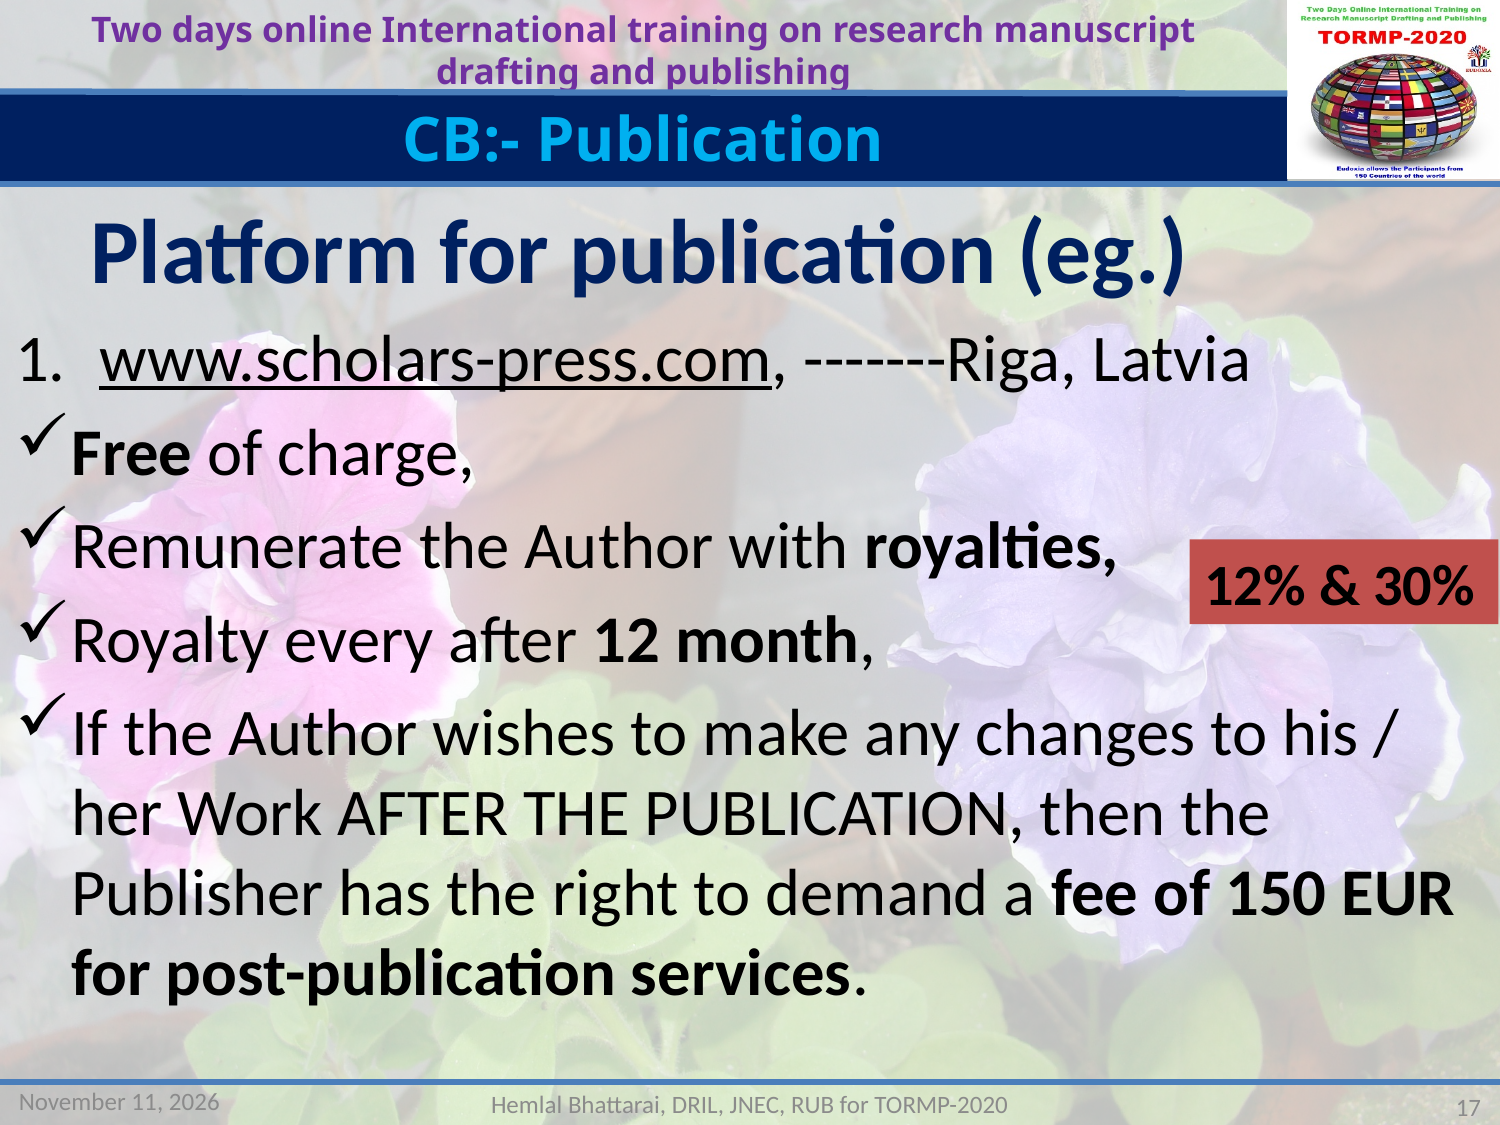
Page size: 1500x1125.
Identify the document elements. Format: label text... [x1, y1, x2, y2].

picture [1287, 0, 1500, 180]
title CB:- Publication [0, 102, 1282, 181]
text_box 12% & 30% [1189, 539, 1499, 625]
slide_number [3, 1090, 354, 1120]
list Platform for publication (eg.) www.scholars-press.com, -------Riga, Latvia Free of charge, Remunerate the Author with royalties, Royalty every after 12 month, If the Author wishes to make any changes to his / her Work AFTER THE PUBLICATION, then the Publisher has the right to demand a fee of 150 EUR for post-publication services. [0, 193, 1500, 1077]
slide_number 17 [1146, 1089, 1497, 1125]
footer Hemlal Bhattarai, DRIL, JNEC, RUB for TORMP-2020 [431, 1090, 1069, 1122]
text_box Two days online International training on research manuscript drafting and publishing [0, 0, 1285, 89]
